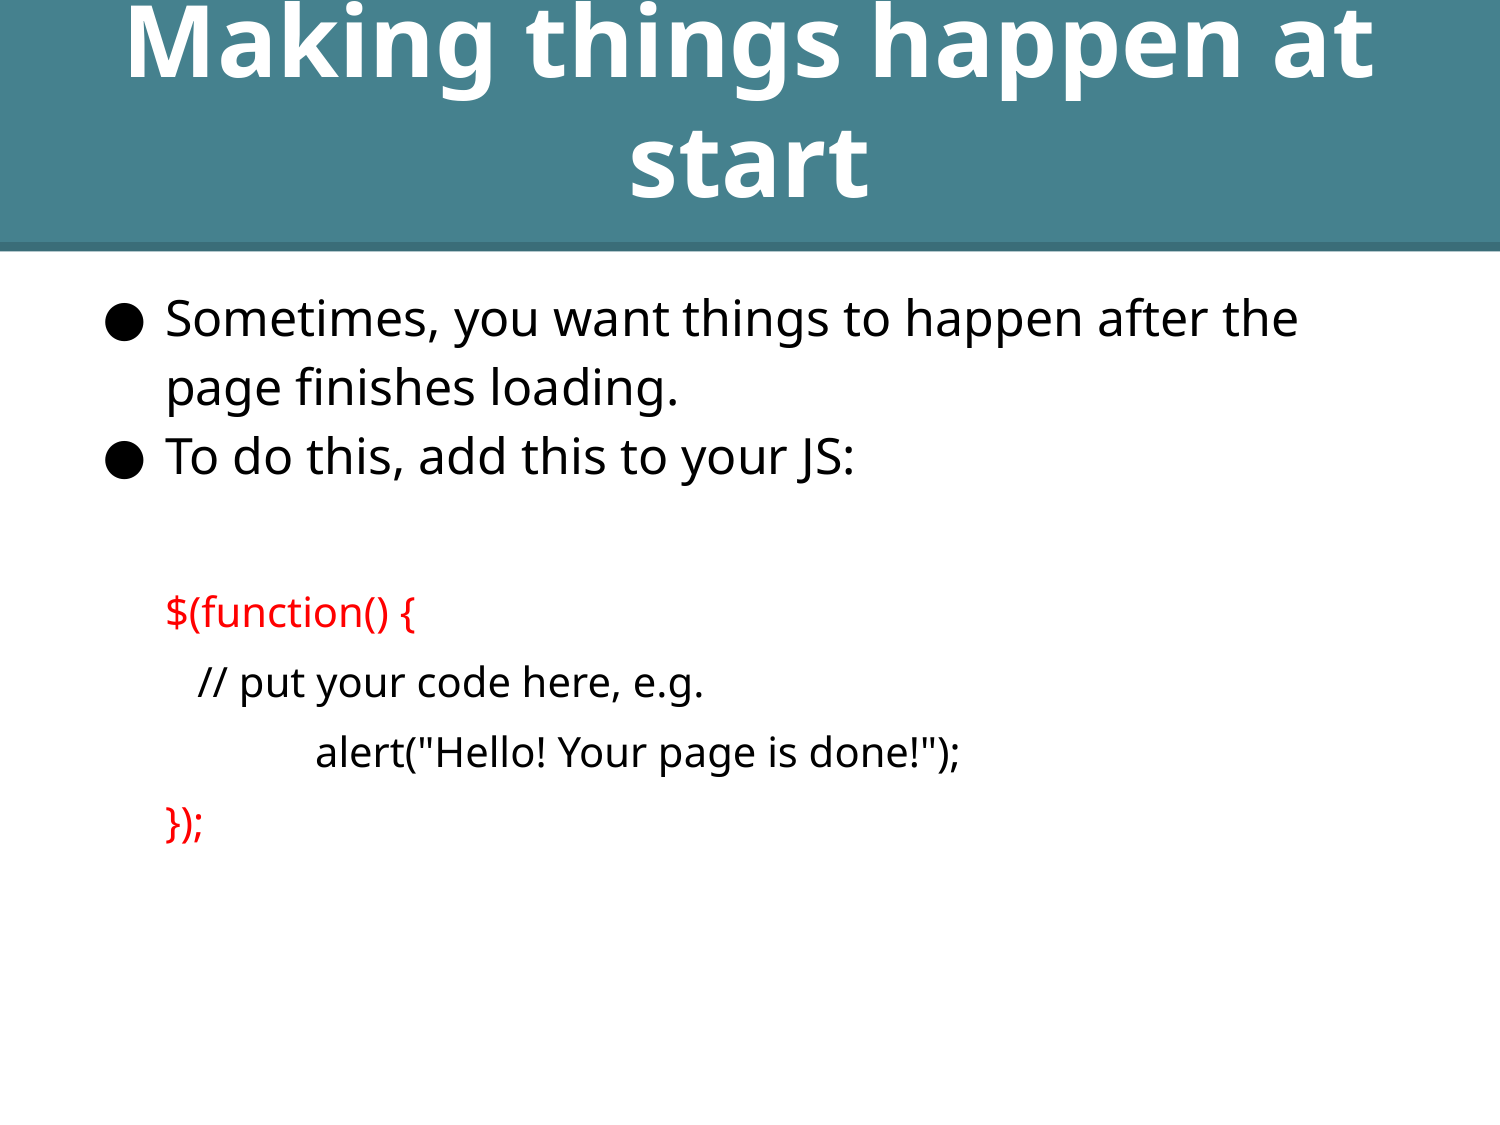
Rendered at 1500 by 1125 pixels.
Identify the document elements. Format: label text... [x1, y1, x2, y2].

list Sometimes, you want things to happen after the page finishes loading. To do this, add this to your JS: $(function() { // put your code here, e.g. alert("Hello! Your page is done!"); }); [75, 262, 1425, 1078]
title Making things happen at start [75, 45, 1425, 233]
